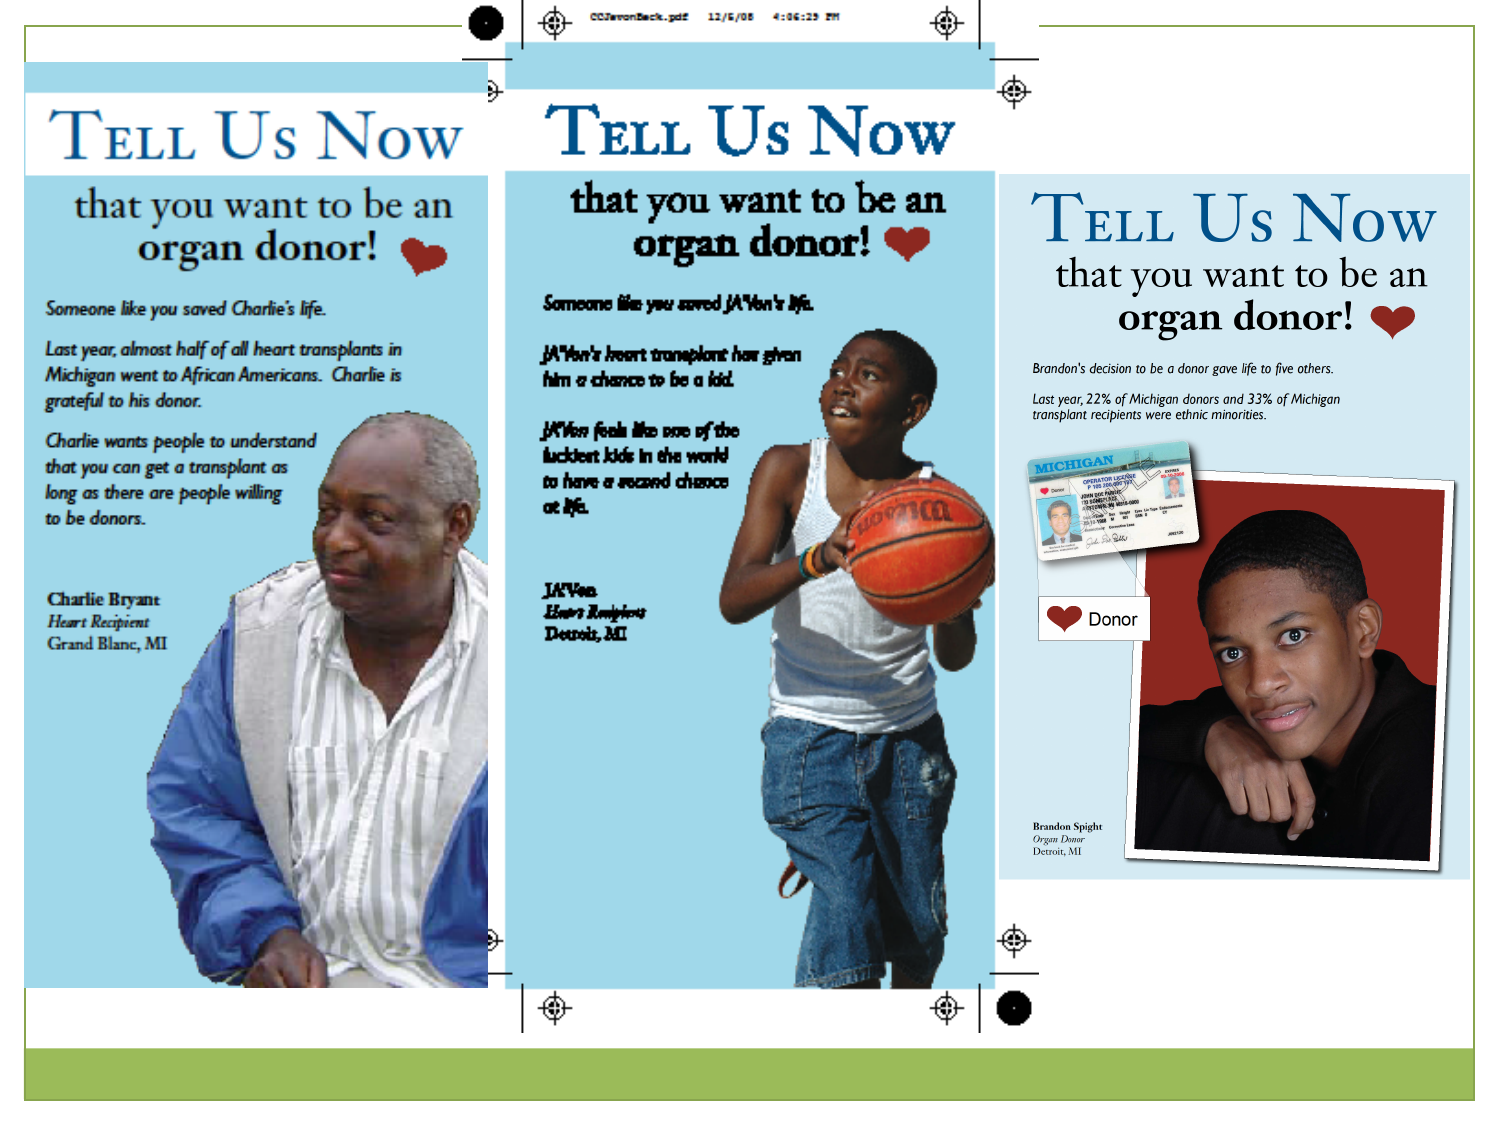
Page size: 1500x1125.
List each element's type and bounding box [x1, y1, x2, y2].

text_box [999, 174, 1470, 880]
text_box [462, 0, 1039, 1033]
text_box [24, 62, 488, 988]
